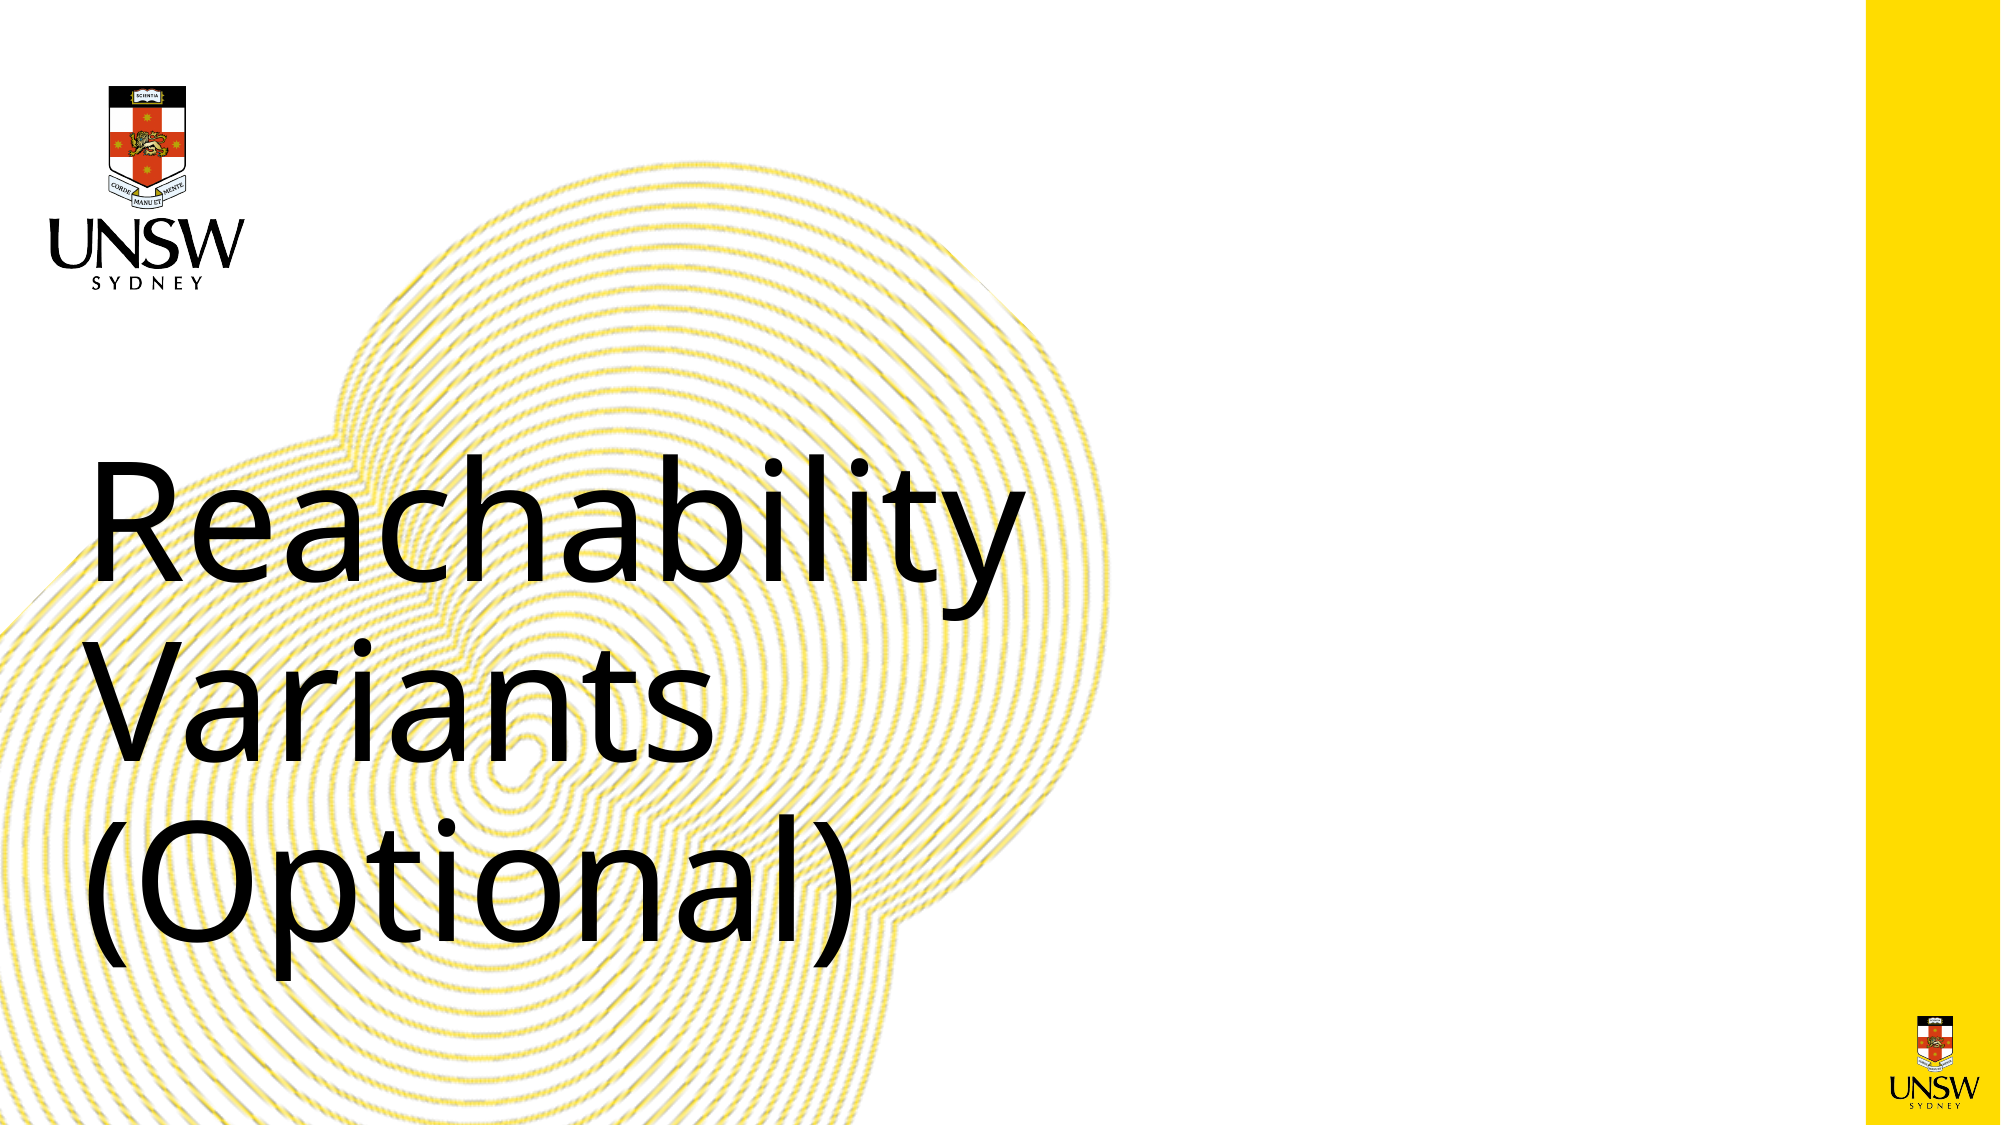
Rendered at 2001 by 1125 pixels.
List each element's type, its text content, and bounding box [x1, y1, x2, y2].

picture [49, 86, 245, 290]
title Reachability Variants (Optional) [67, 430, 1575, 850]
picture [1890, 1016, 1980, 1109]
